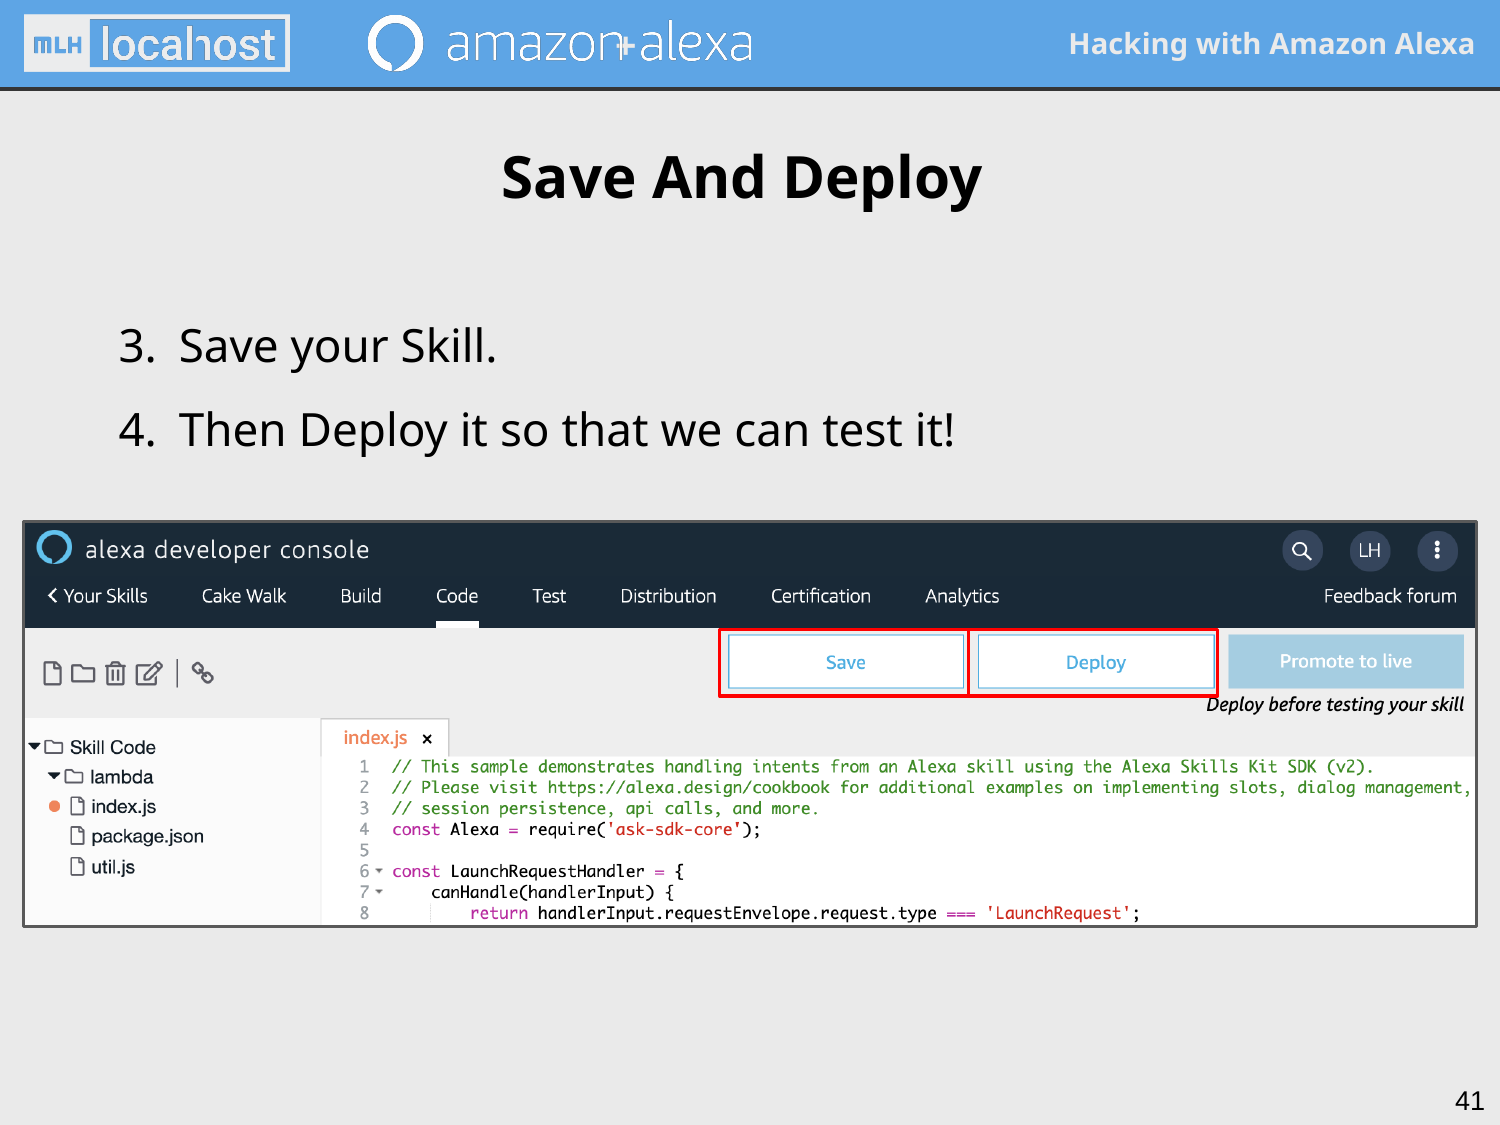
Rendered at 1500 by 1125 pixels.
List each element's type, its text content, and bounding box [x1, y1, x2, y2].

picture [368, 15, 751, 72]
text_box Save your Skill. Then Deploy it so that we can test it! [88, 293, 1276, 515]
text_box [24, 522, 1476, 926]
title Save And Deploy [26, 107, 1474, 243]
picture [24, 14, 290, 72]
